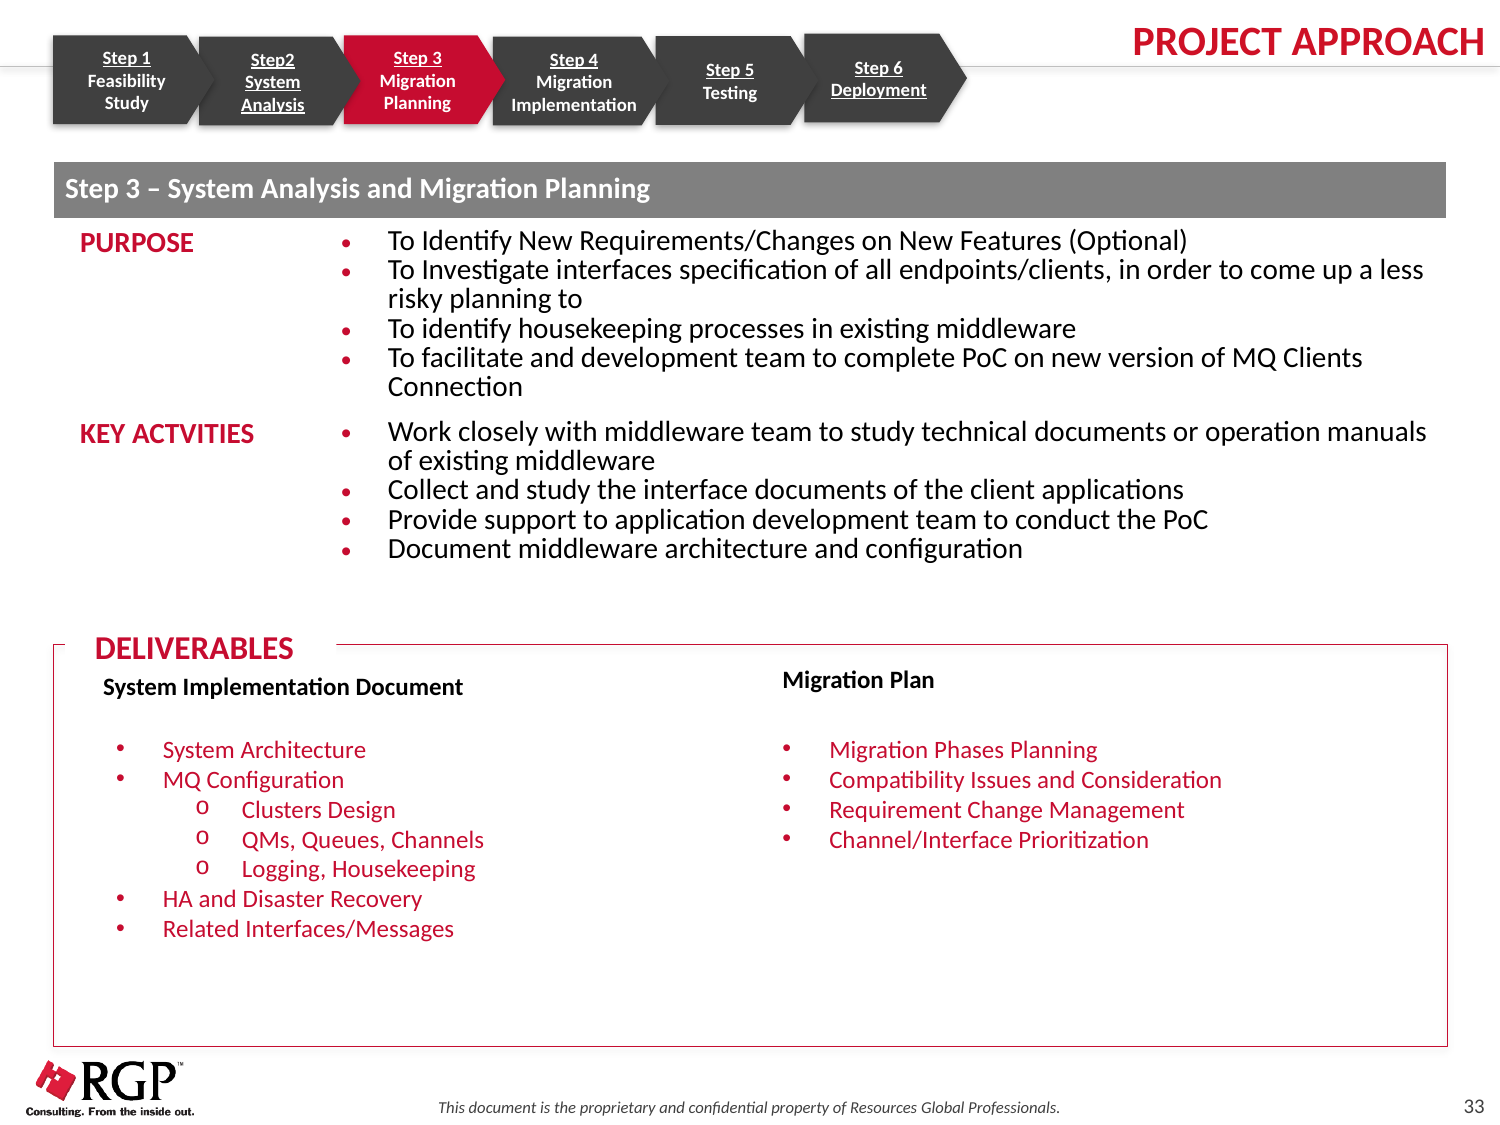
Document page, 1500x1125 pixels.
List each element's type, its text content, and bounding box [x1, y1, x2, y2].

text_box [52, 644, 1448, 1047]
list PROJECT APPROACH [601, 3, 1500, 67]
text_box System Implementation Document [88, 662, 643, 708]
text_box DELIVERABLES [65, 627, 337, 674]
table_header Step 3 – System Analysis and Migration Planning [54, 162, 1446, 218]
text_box Migration Plan [767, 656, 1322, 701]
text_box System Architecture MQ Configuration Clusters Design QMs, Queues, Channels Logging, Housekeeping HA and Disaster Recovery Related Interfaces/Messages [101, 725, 723, 951]
table_cell To Identify New Requirements/Changes on New Features (Optional) To Investigate interfaces specification of all endpoints/clients, in order to come up a less risky planning to To identify housekeeping processes in existing middleware To facilitate and development team to complete PoC on new version of MQ Clients Connection [330, 224, 1446, 411]
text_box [52, 33, 968, 126]
text_box Migration Phases Planning Compatibility Issues and Consideration Requirement Change Management Channel/Interface Prioritization [767, 725, 1441, 891]
table_cell KEY ACTVITIES [54, 413, 328, 610]
table_cell PURPOSE [54, 224, 328, 411]
picture [26, 1060, 194, 1117]
table_cell Work closely with middleware team to study technical documents or operation manuals of existing middleware Collect and study the interface documents of the client applications Provide support to application development team to conduct the PoC Document middleware architecture and configuration [330, 413, 1446, 610]
